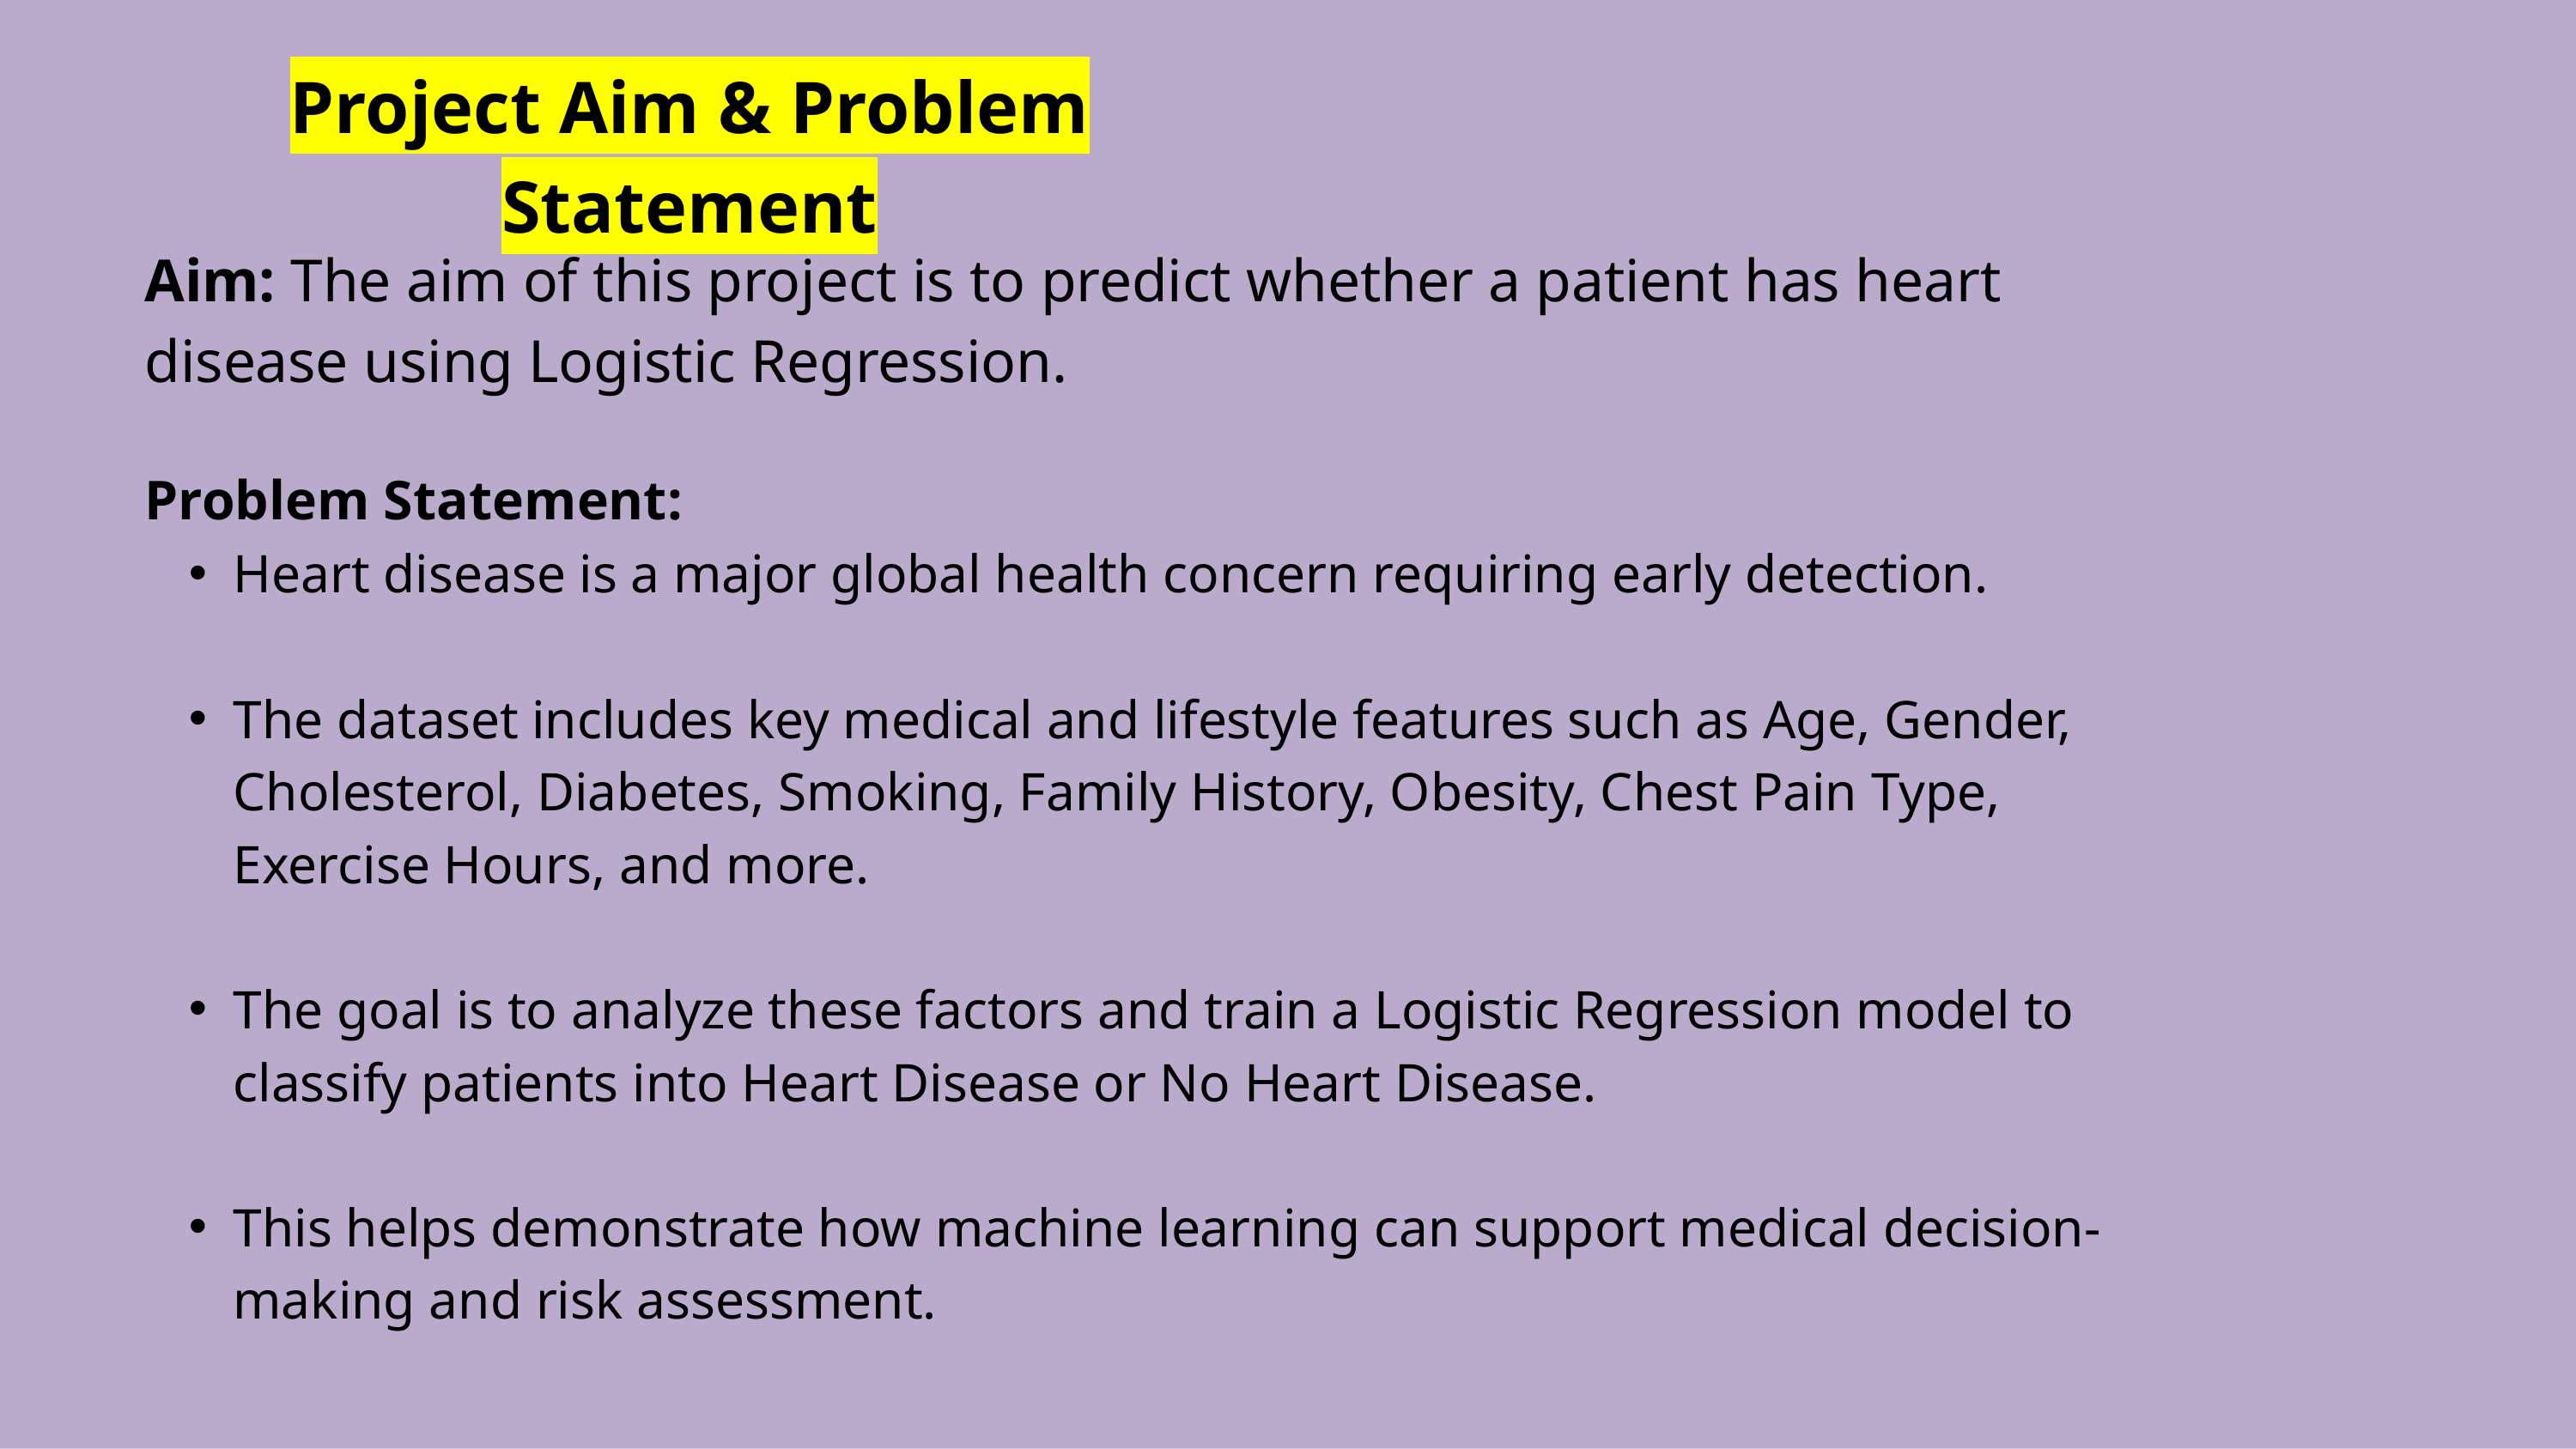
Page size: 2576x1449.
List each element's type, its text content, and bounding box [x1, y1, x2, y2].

text_box Problem Statement: Heart disease is a major global health concern requiring early detection. The dataset includes key medical and lifestyle features such as Age, Gender, Cholesterol, Diabetes, Smoking, Family History, Obesity, Chest Pain Type, Exercise Hours, and more. The goal is to analyze these factors and train a Logistic Regression model to classify patients into Heart Disease or No Heart Disease. This helps demonstrate how machine learning can support medical decision-making and risk assessment. [144, 455, 2106, 1403]
text_box Project Aim & Problem Statement [123, 47, 1256, 247]
text_box Aim: The aim of this project is to predict whether a patient has heart disease using Logistic Regression. [144, 232, 2106, 395]
